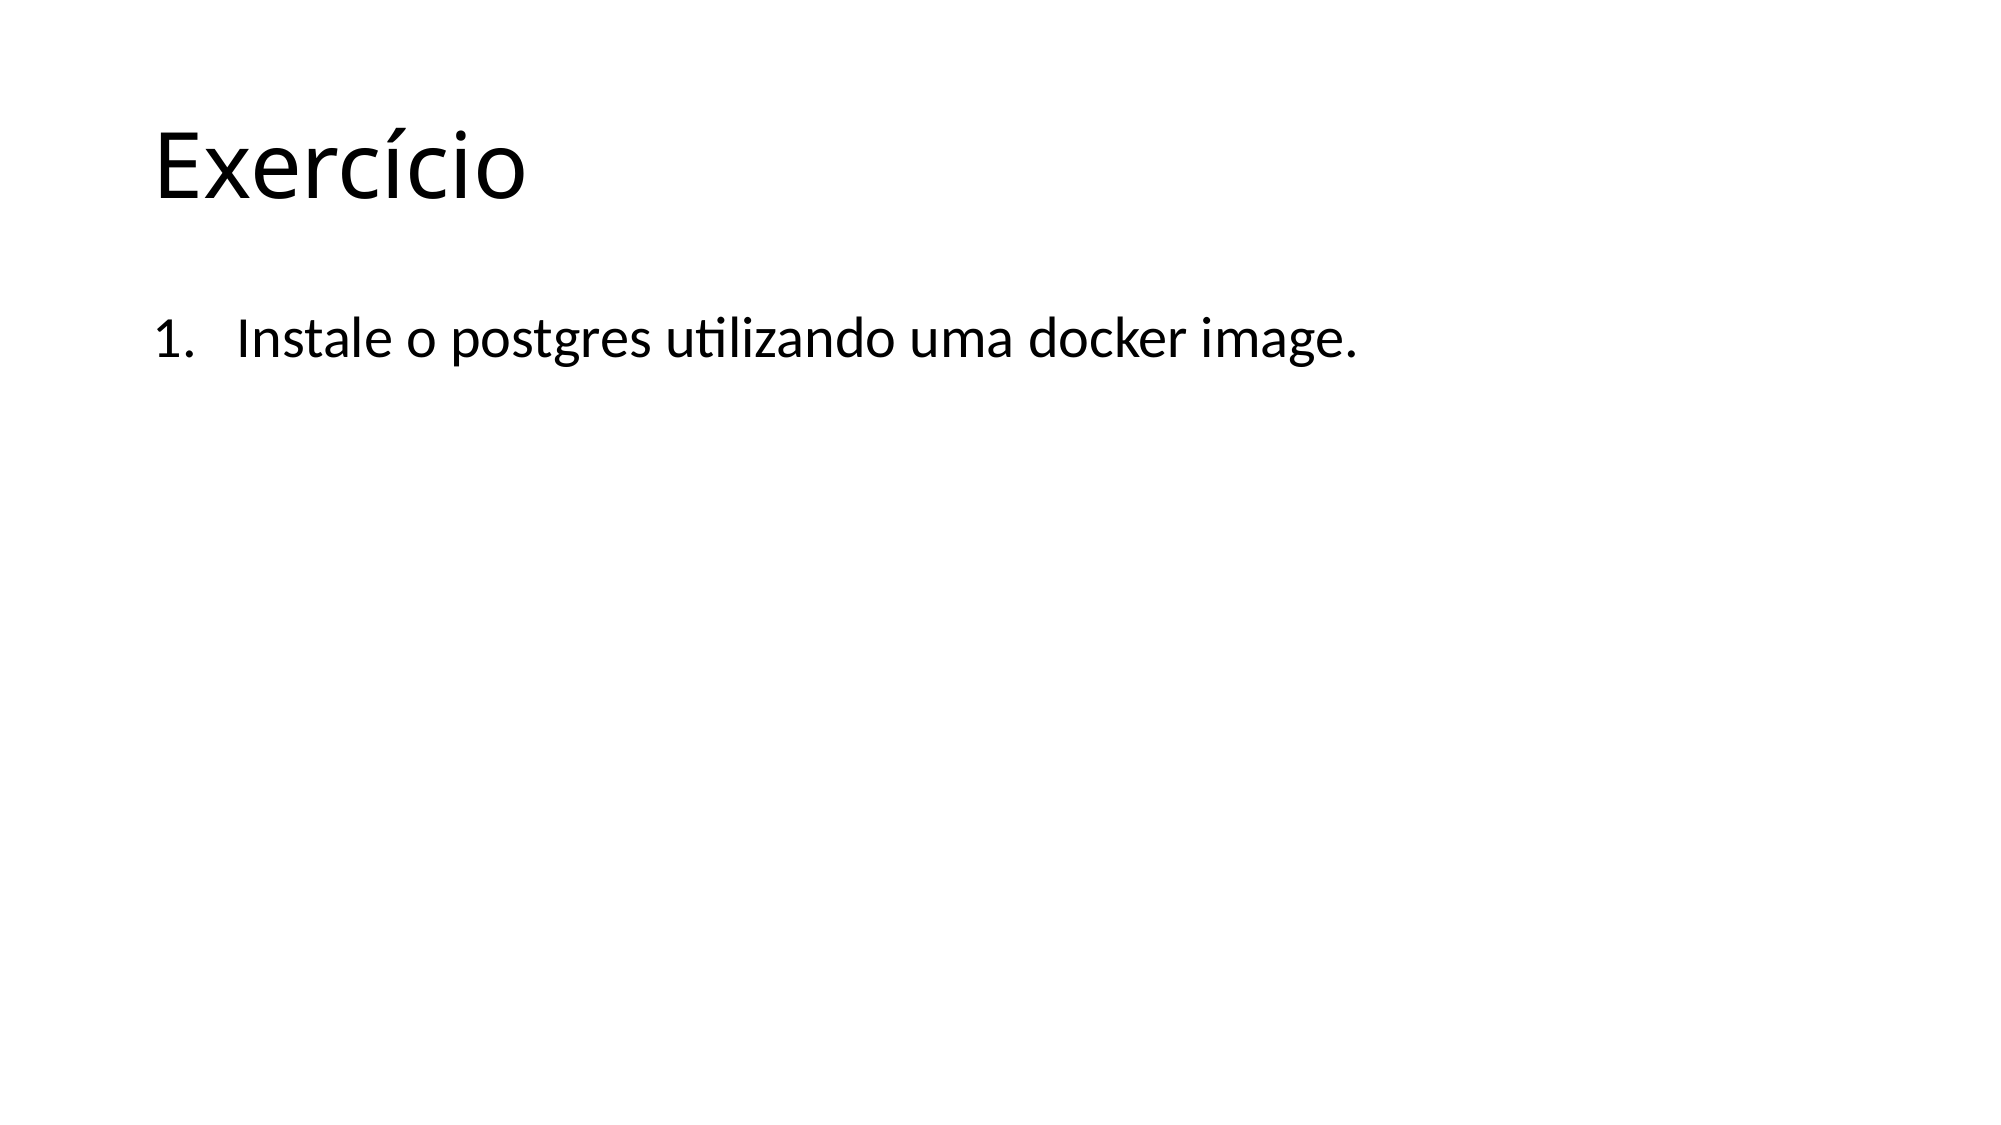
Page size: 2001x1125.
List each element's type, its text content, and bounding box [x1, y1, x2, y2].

title Exercício [137, 59, 1863, 278]
list Instale o postgres utilizando uma docker image. [137, 299, 1863, 1014]
